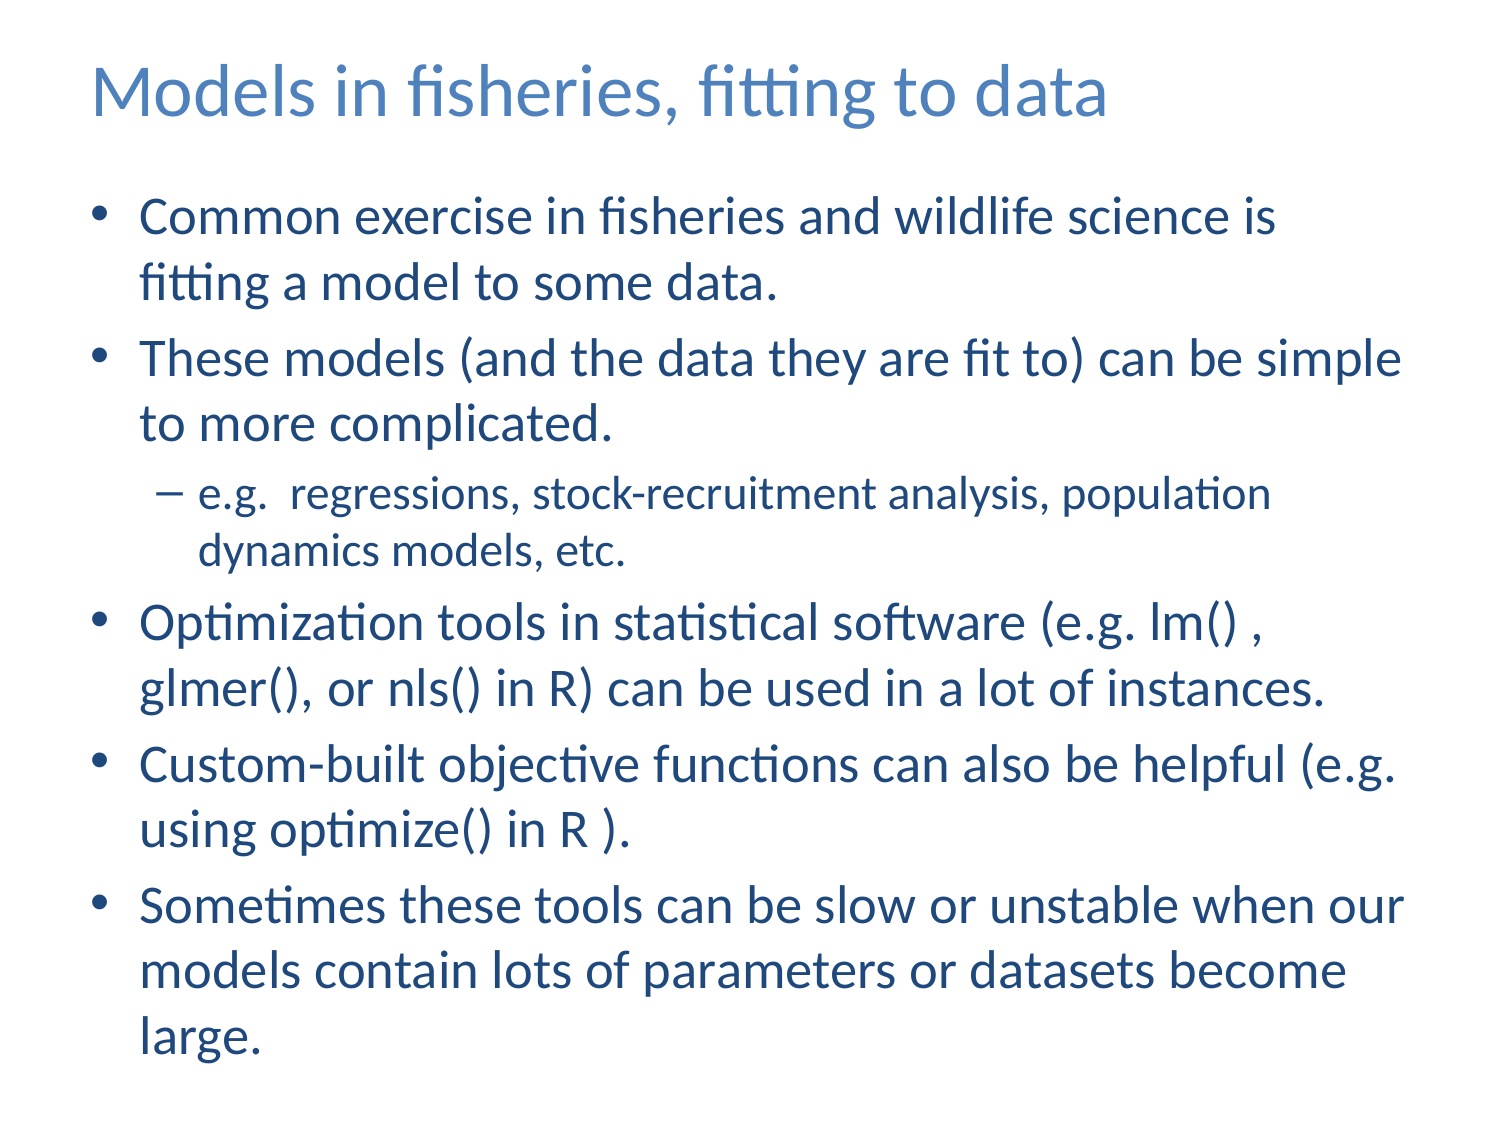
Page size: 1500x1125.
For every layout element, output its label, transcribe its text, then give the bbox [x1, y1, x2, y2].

list Common exercise in fisheries and wildlife science is fitting a model to some data. These models (and the data they are fit to) can be simple to more complicated. e.g. regressions, stock-recruitment analysis, population dynamics models, etc. Optimization tools in statistical software (e.g. lm() , glmer(), or nls() in R) can be used in a lot of instances. Custom-built objective functions can also be helpful (e.g. using optimize() in R ). Sometimes these tools can be slow or unstable when our models contain lots of parameters or datasets become large. [75, 172, 1425, 1090]
title Models in fisheries, fitting to data [75, 30, 1425, 144]
